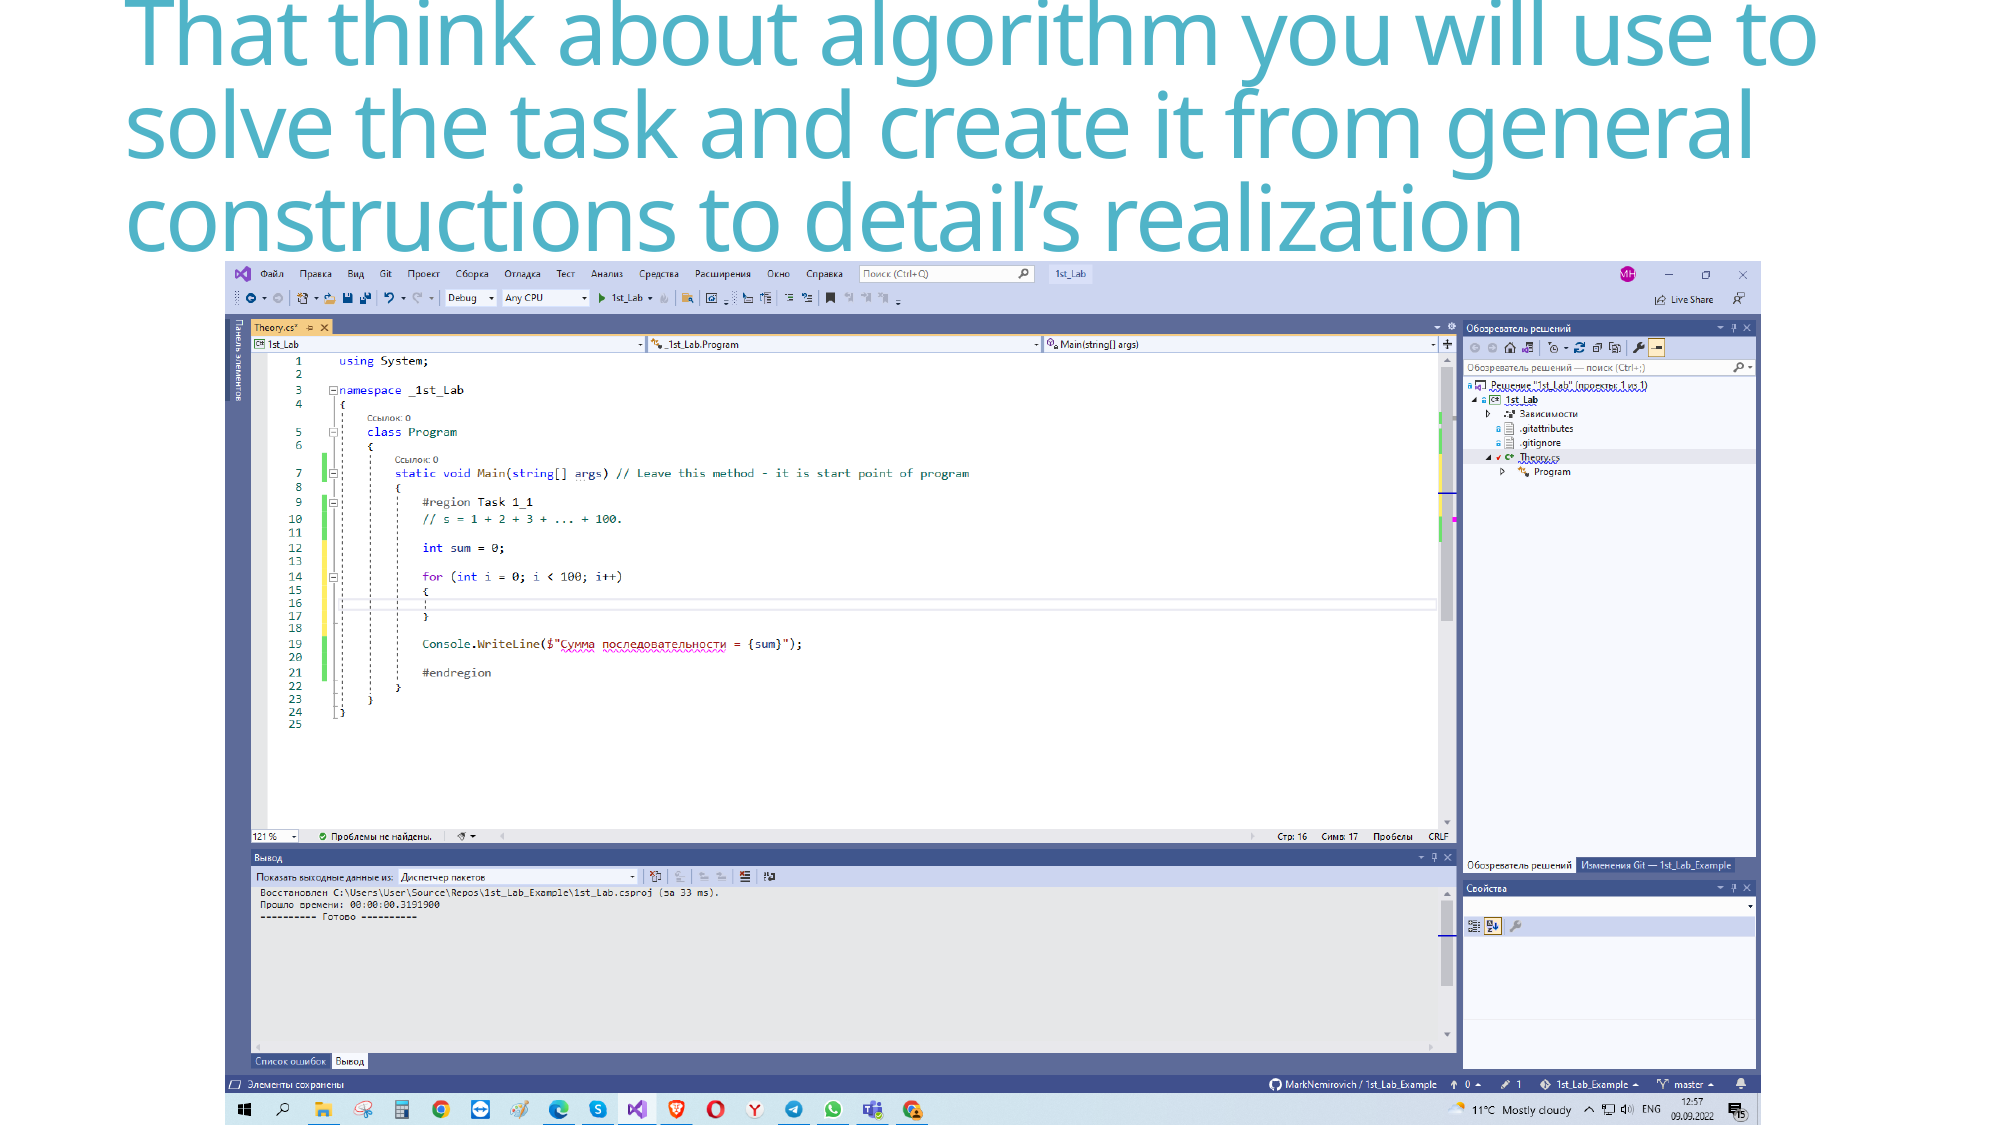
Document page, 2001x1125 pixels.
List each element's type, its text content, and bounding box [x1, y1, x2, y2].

title That think about algorithm you will use to solve the task and create it from general constructions to detail’s realization [109, 0, 1877, 262]
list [224, 260, 1762, 1125]
